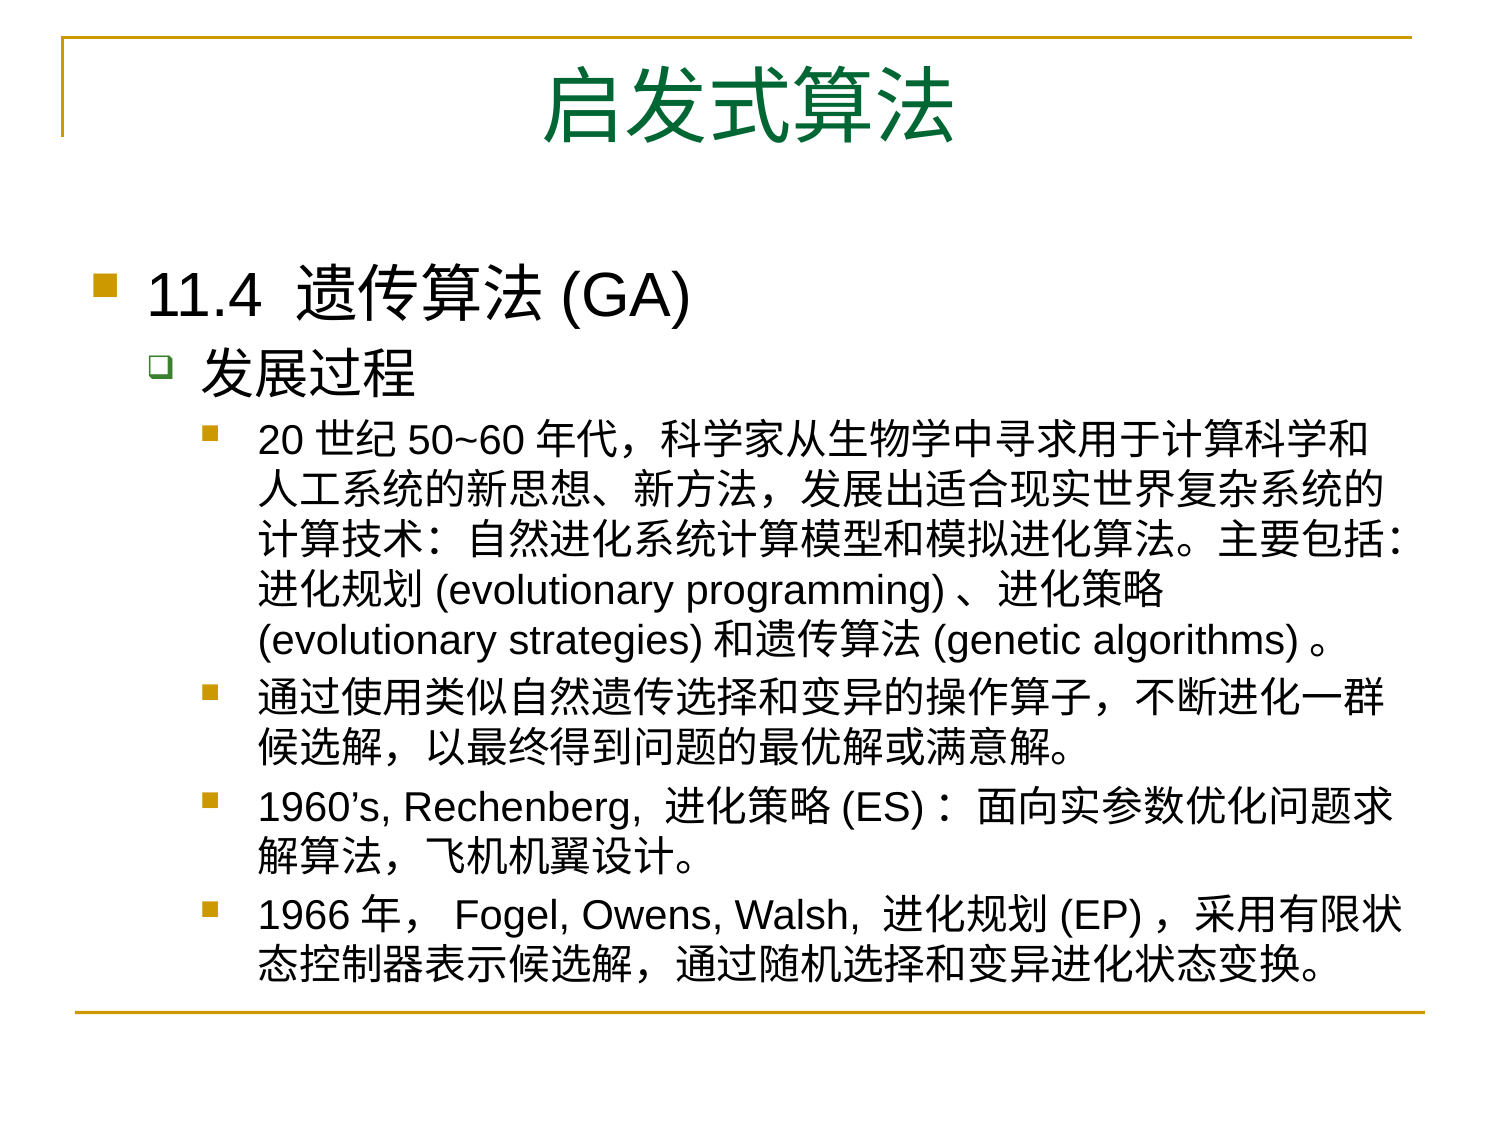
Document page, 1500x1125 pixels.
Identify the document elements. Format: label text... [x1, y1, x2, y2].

list 11.4 遗传算法(GA) 发展过程 20世纪50~60年代，科学家从生物学中寻求用于计算科学和人工系统的新思想、新方法，发展出适合现实世界复杂系统的计算技术：自然进化系统计算模型和模拟进化算法。主要包括：进化规划(evolutionary programming)、进化策略(evolutionary strategies)和遗传算法(genetic algorithms)。 通过使用类似自然遗传选择和变异的操作算子，不断进化一群候选解，以最终得到问题的最优解或满意解。 1960’s, Rechenberg, 进化策略(ES)：面向实参数优化问题求解算法，飞机机翼设计。 1966年，Fogel, Owens, Walsh, 进化规划(EP)，采用有限状态控制器表示候选解，通过随机选择和变异进化状态变换。 [74, 245, 1426, 990]
title 启发式算法 [74, 45, 1426, 233]
